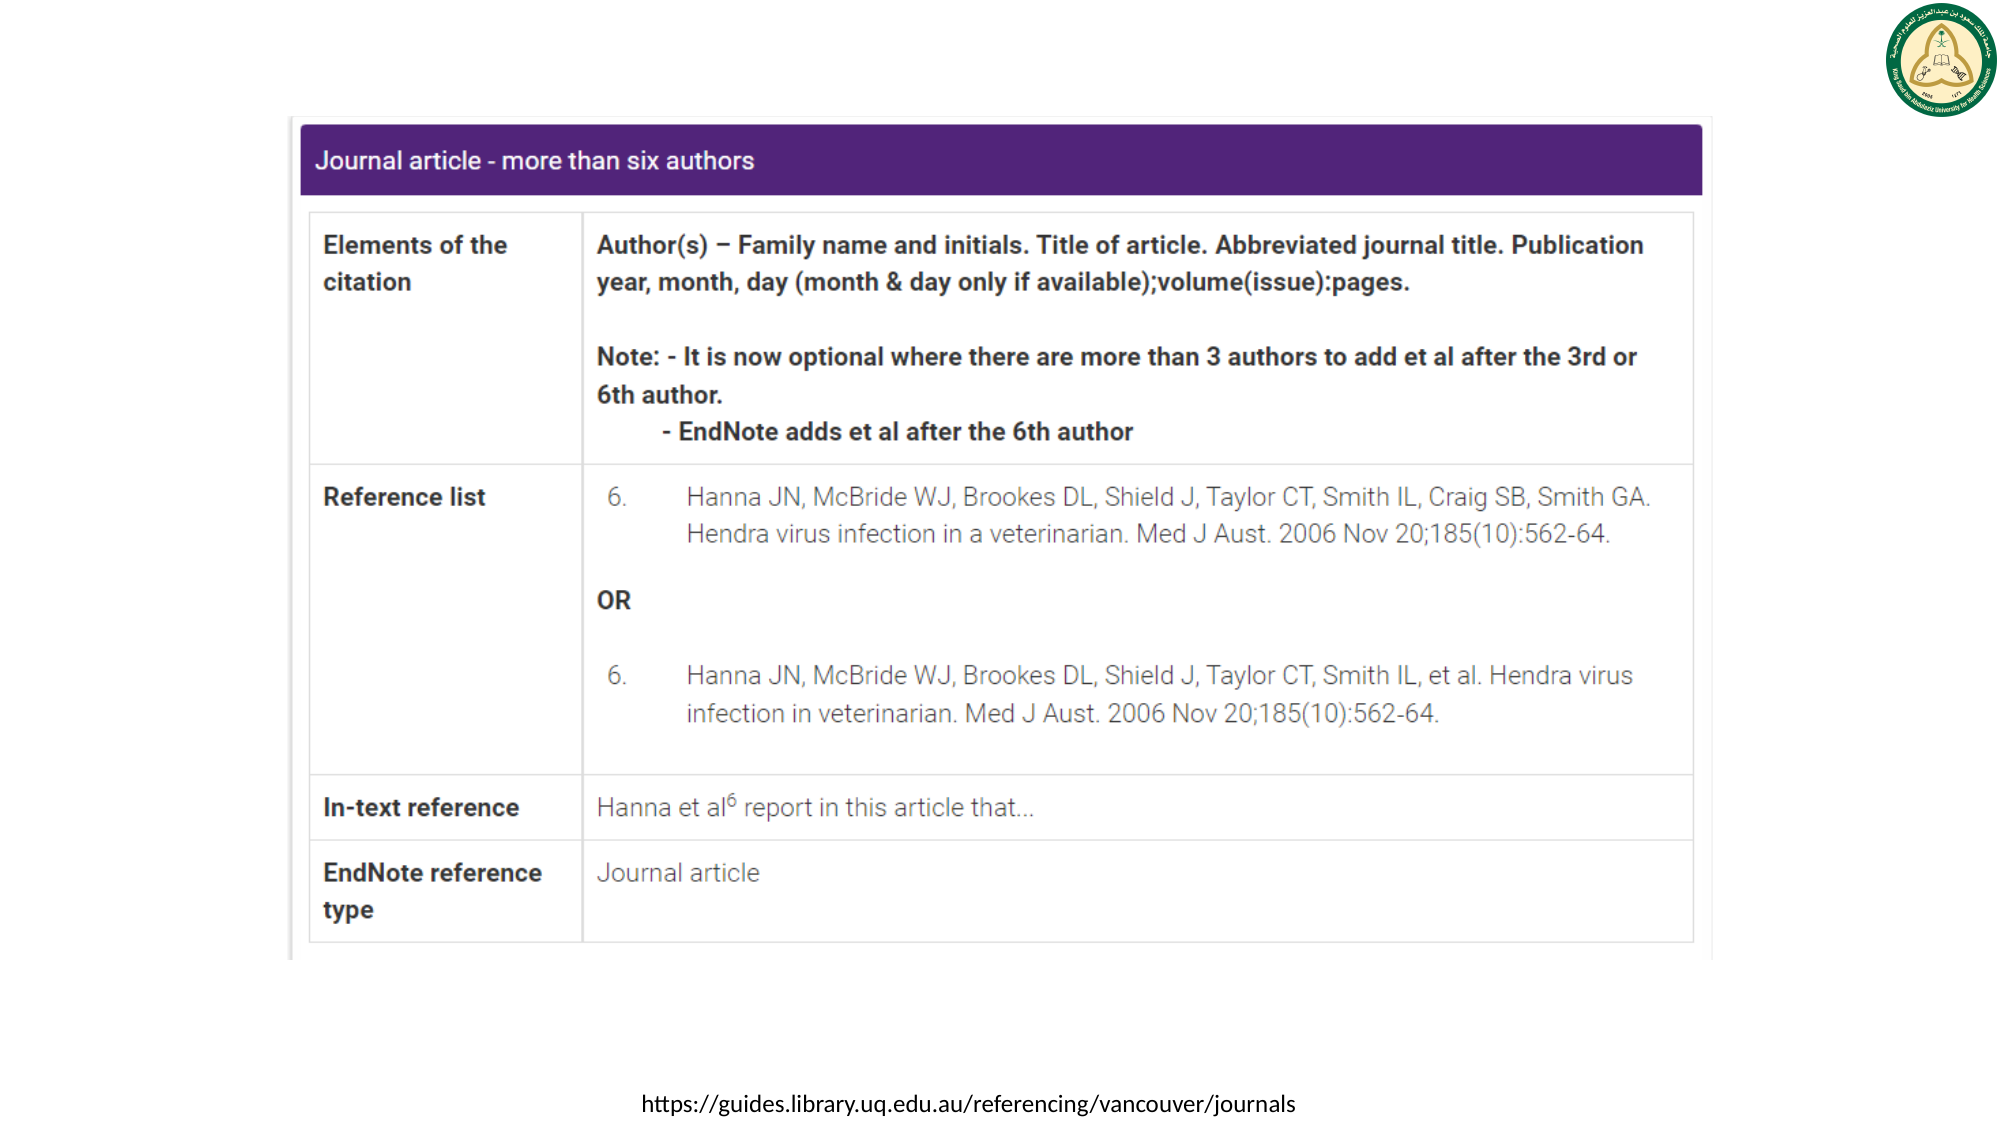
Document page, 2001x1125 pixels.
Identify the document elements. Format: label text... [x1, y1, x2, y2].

text_box https://guides.library.uq.edu.au/referencing/vancouver/journals [469, 1080, 1470, 1125]
picture [287, 116, 1713, 960]
picture [1886, 3, 1997, 117]
